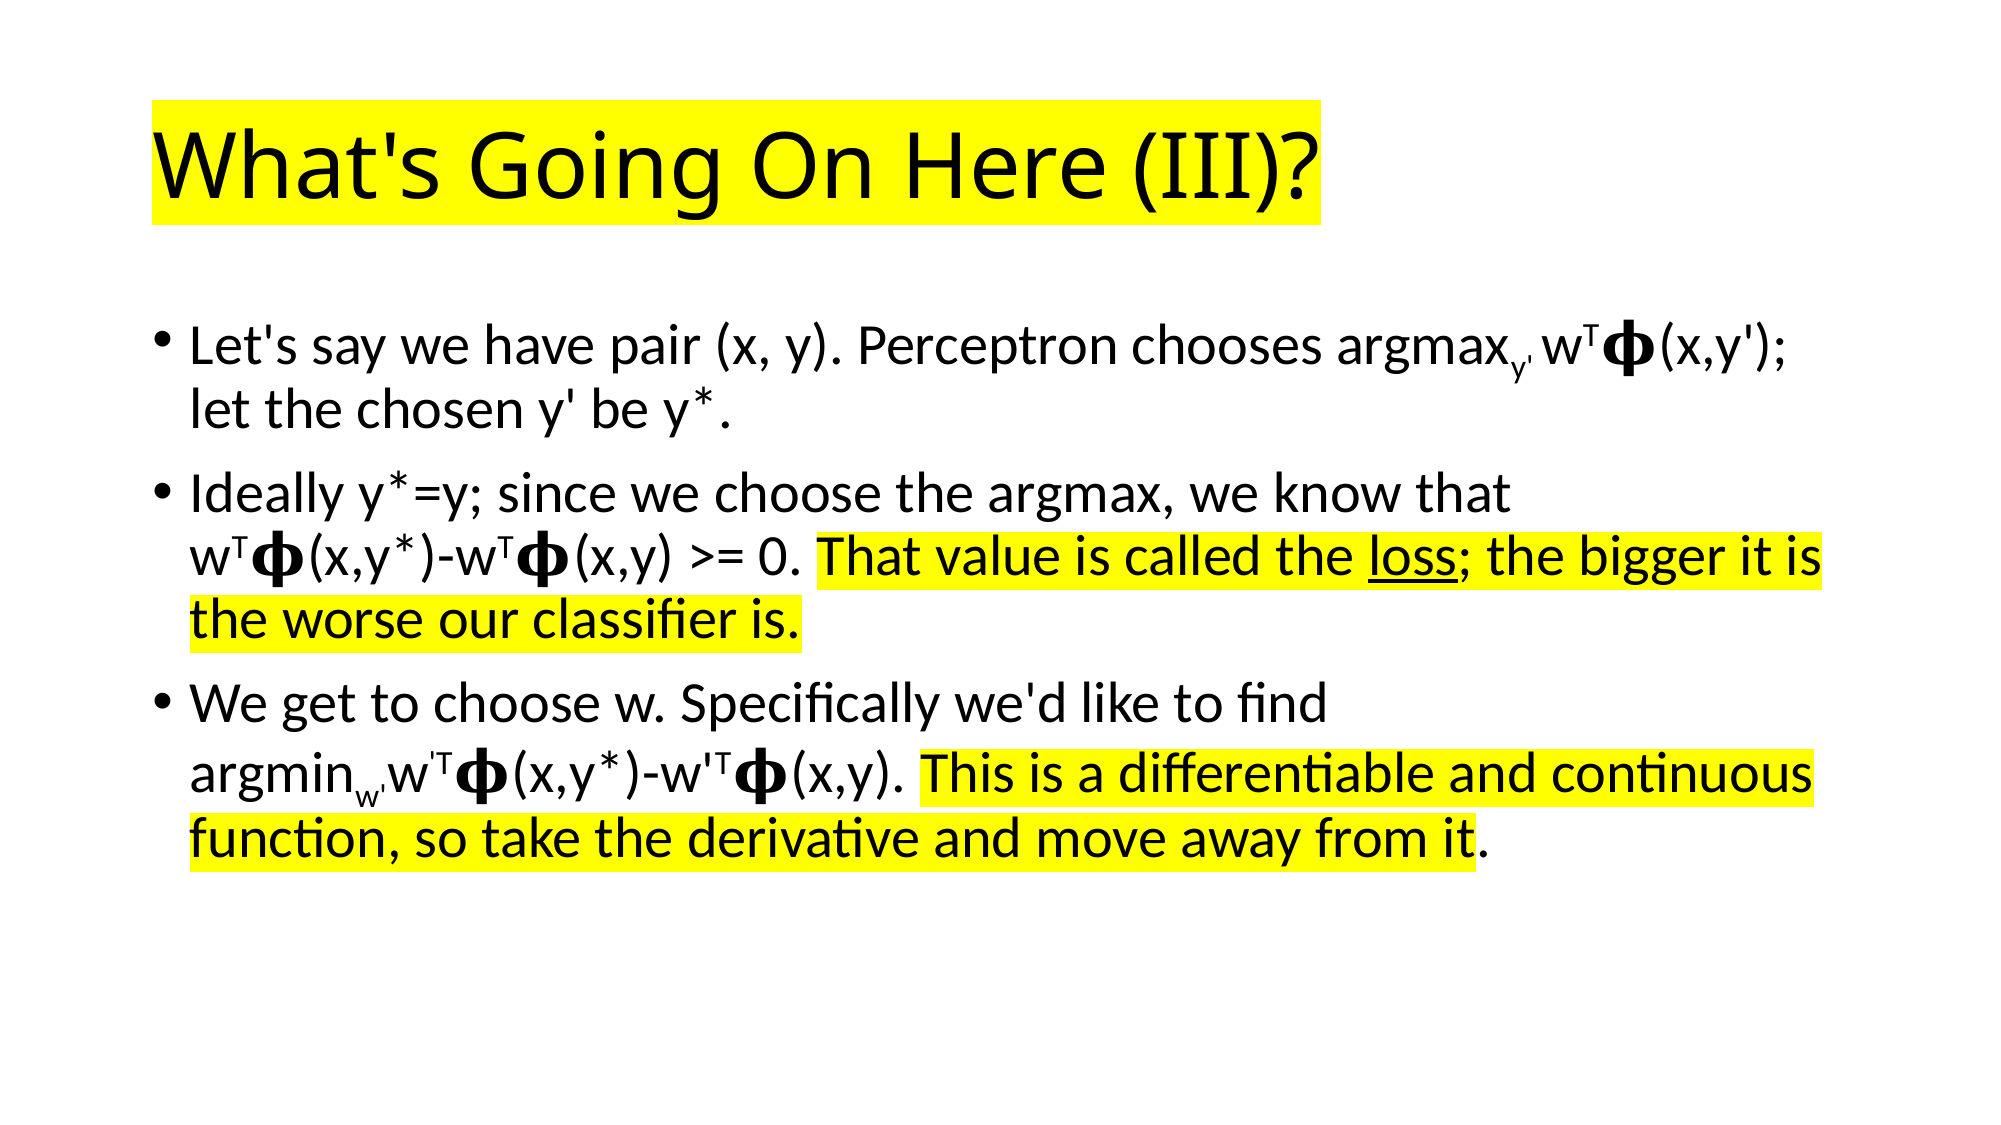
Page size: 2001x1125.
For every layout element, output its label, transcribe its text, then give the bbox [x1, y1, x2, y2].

list Let's say we have pair (x, y). Perceptron chooses argmaxy' wT𝛟(x,y'); let the chosen y' be y*. Ideally y*=y; since we choose the argmax, we know that wT𝛟(x,y*)-wT𝛟(x,y) >= 0. That value is called the loss; the bigger it is the worse our classifier is. We get to choose w. Specifically we'd like to find argminw'w'T𝛟(x,y*)-w'T𝛟(x,y). This is a differentiable and continuous function, so take the derivative and move away from it. [137, 299, 1863, 1014]
title What's Going On Here (III)? [137, 59, 1863, 278]
